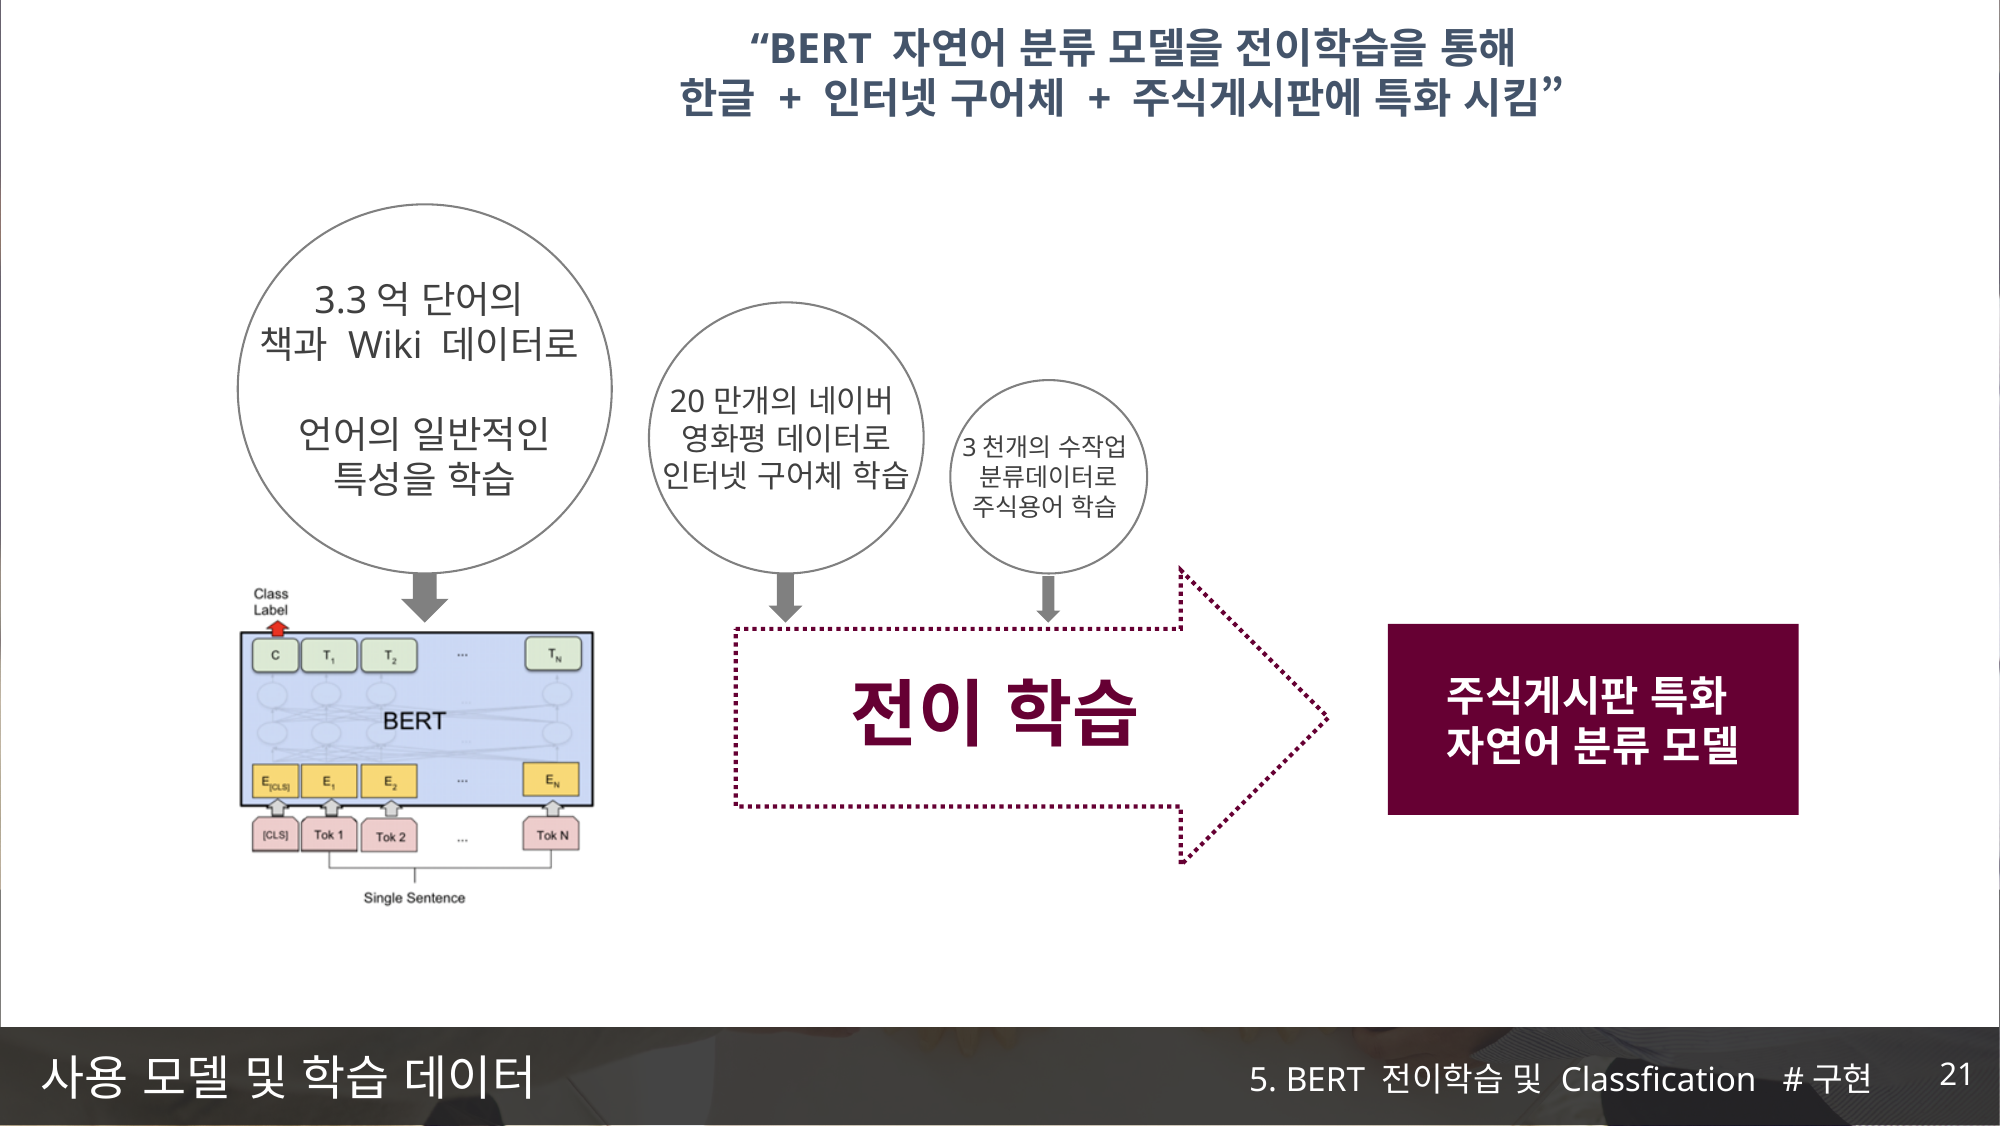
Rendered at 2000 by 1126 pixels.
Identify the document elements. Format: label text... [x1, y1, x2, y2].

text_box 3천개의 수작업 분류데이터로 주식용어 학습 [949, 379, 1149, 575]
title 사용 모델 및 학습 데이터 [20, 1043, 1334, 1117]
text_box [766, 575, 805, 625]
text_box [734, 569, 1330, 866]
text_box [1033, 575, 1063, 625]
text_box 3.3억 단어의 책과 Wiki 데이터로 언어의 일반적인 특성을 학습 [236, 203, 613, 575]
picture [237, 581, 601, 909]
list 5. BERT 전이학습 및 Classfication #구현 [1116, 1044, 1889, 1116]
slide_number 21 [1907, 1045, 1993, 1106]
text_box 20만개의 네이버 영화평 데이터로 인터넷 구어체 학습 [647, 301, 925, 575]
text_box 주식게시판 특화 자연어 분류 모델 [1387, 623, 1800, 816]
text_box 전이 학습 [829, 660, 1163, 777]
text_box “BERT 자연어 분류 모델을 전이학습을 통해 한글 + 인터넷 구어체 + 주식게시판에 특화 시킴” [533, 14, 1734, 130]
text_box [411, 575, 438, 582]
